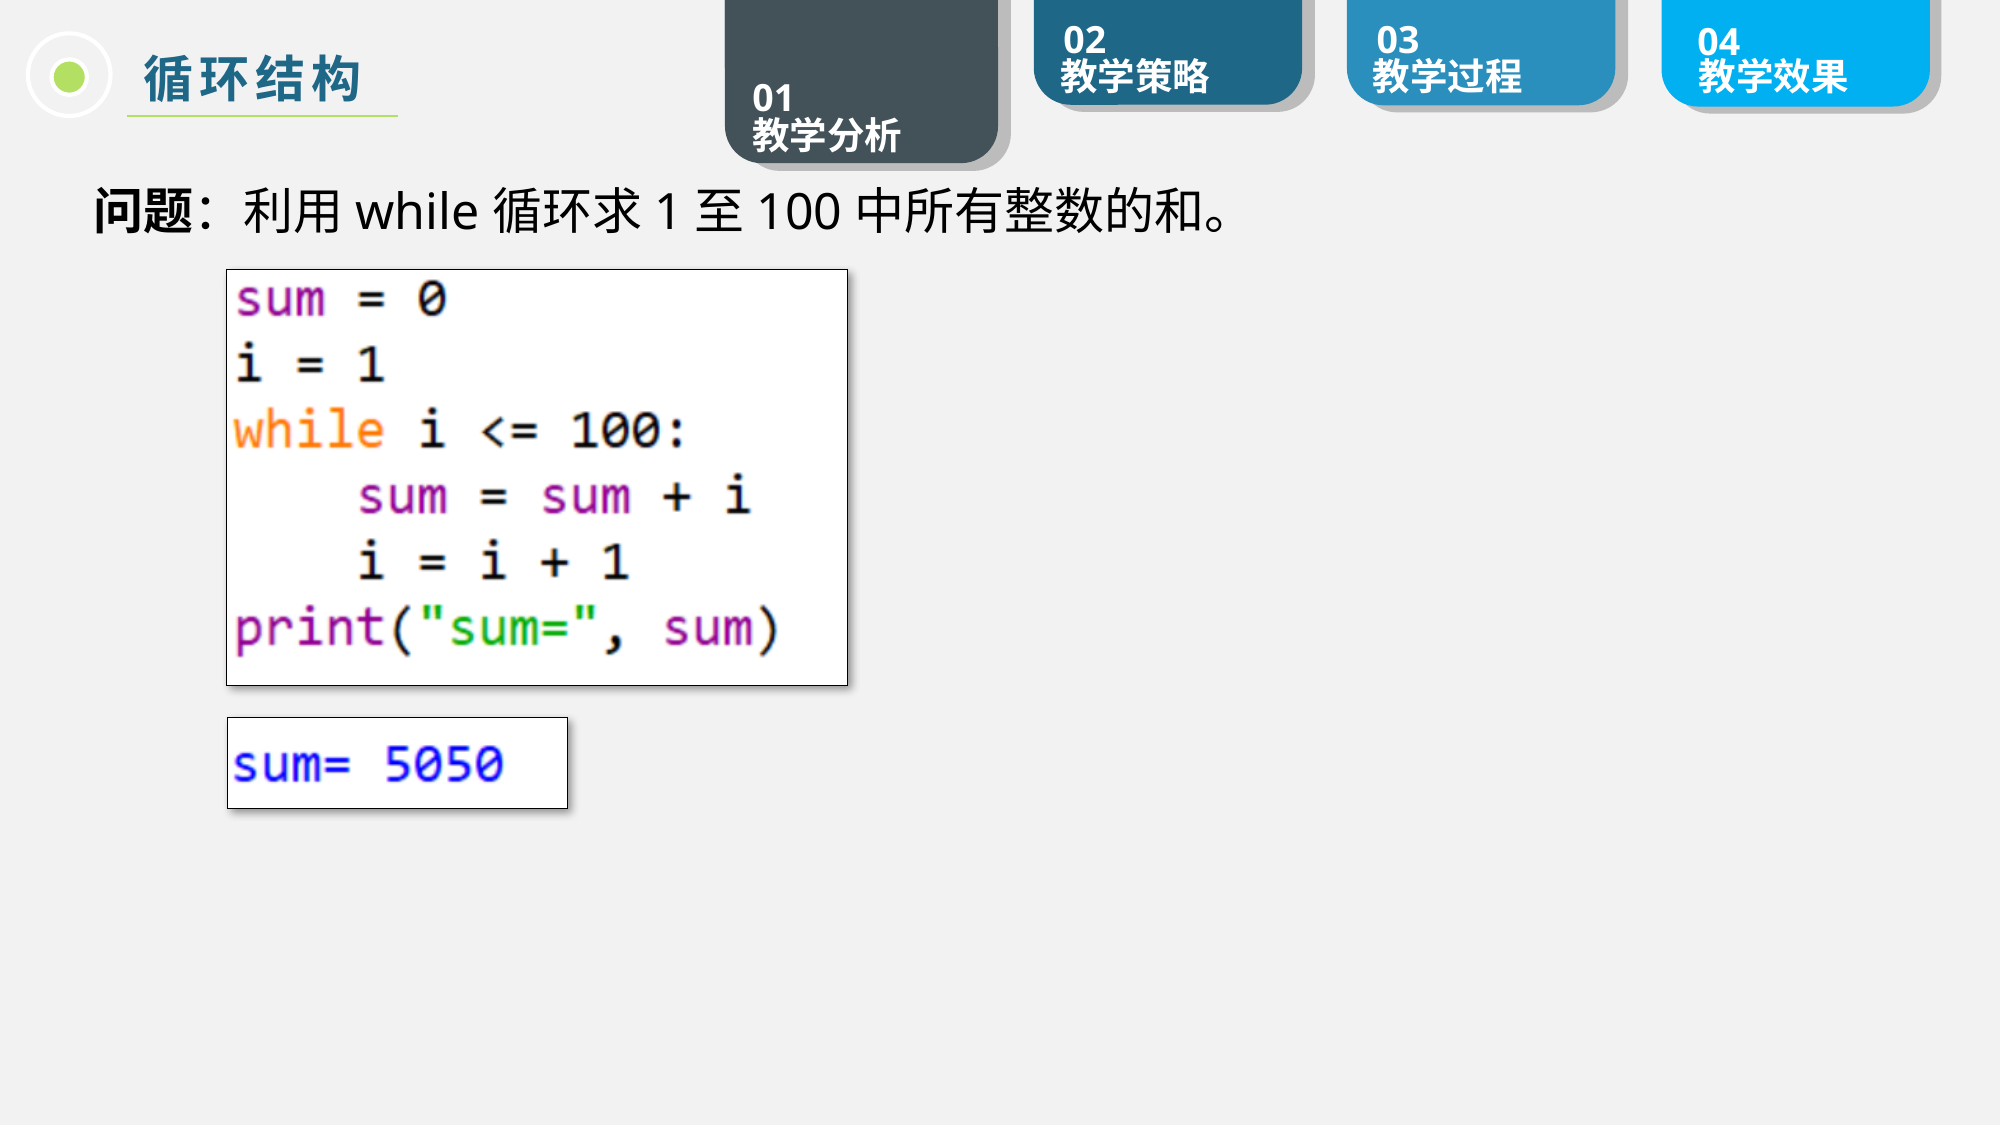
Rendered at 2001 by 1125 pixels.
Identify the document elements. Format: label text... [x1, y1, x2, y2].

picture [226, 269, 848, 686]
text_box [27, 33, 111, 117]
picture [226, 717, 569, 809]
text_box 循环结构 [128, 40, 1155, 115]
text_box 问题：利用while循环求1至100中所有整数的和。 [35, 142, 1965, 247]
